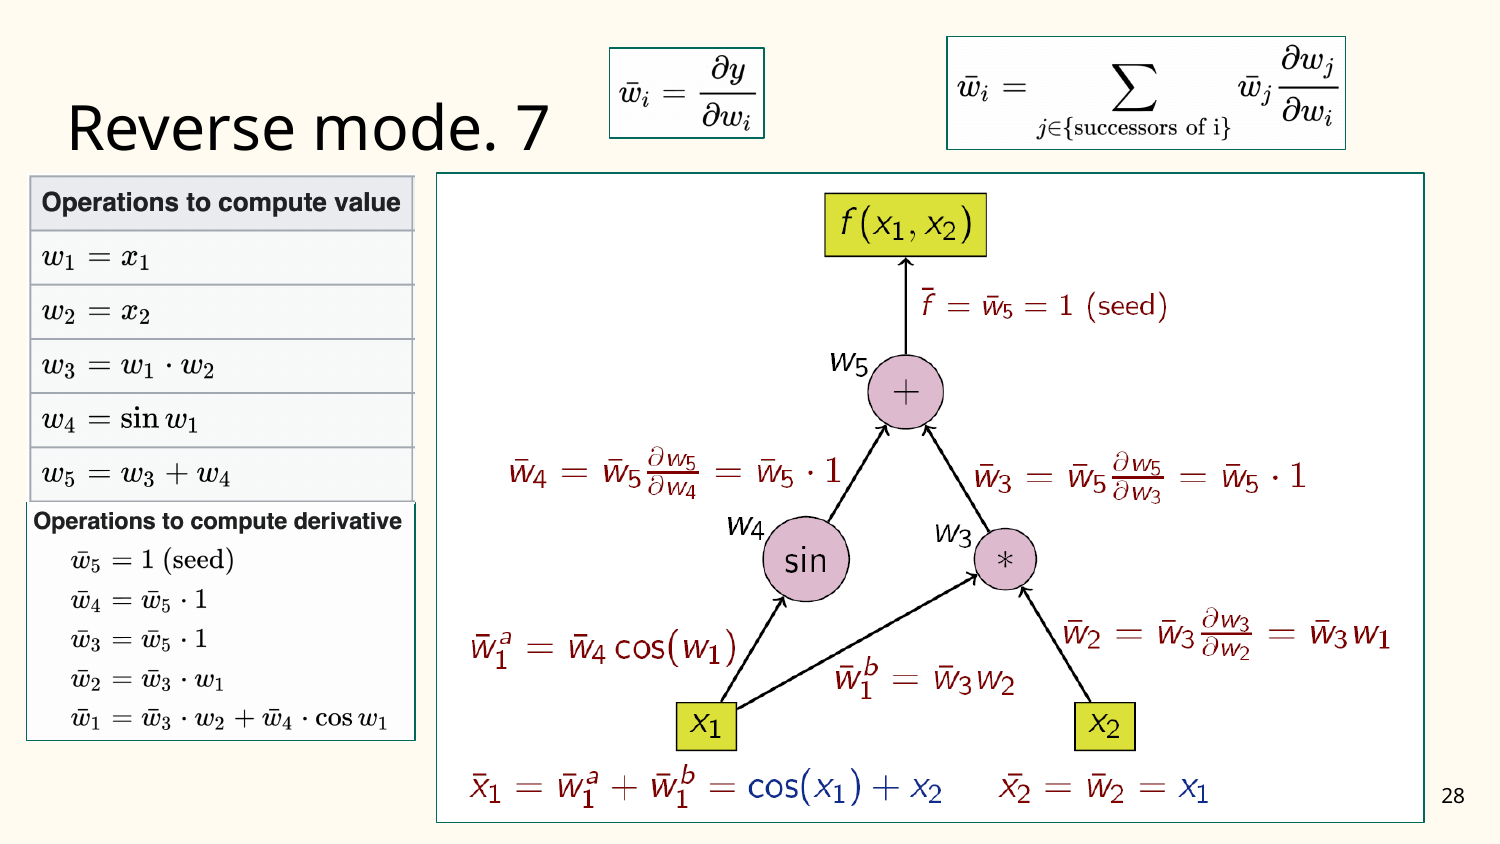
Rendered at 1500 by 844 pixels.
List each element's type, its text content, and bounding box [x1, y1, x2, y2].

slide_number ‹#› [1424, 764, 1480, 830]
picture [947, 36, 1346, 150]
picture [609, 48, 764, 138]
picture [26, 173, 415, 741]
title Reverse mode. 7 [51, 72, 1449, 174]
picture [436, 173, 1424, 823]
